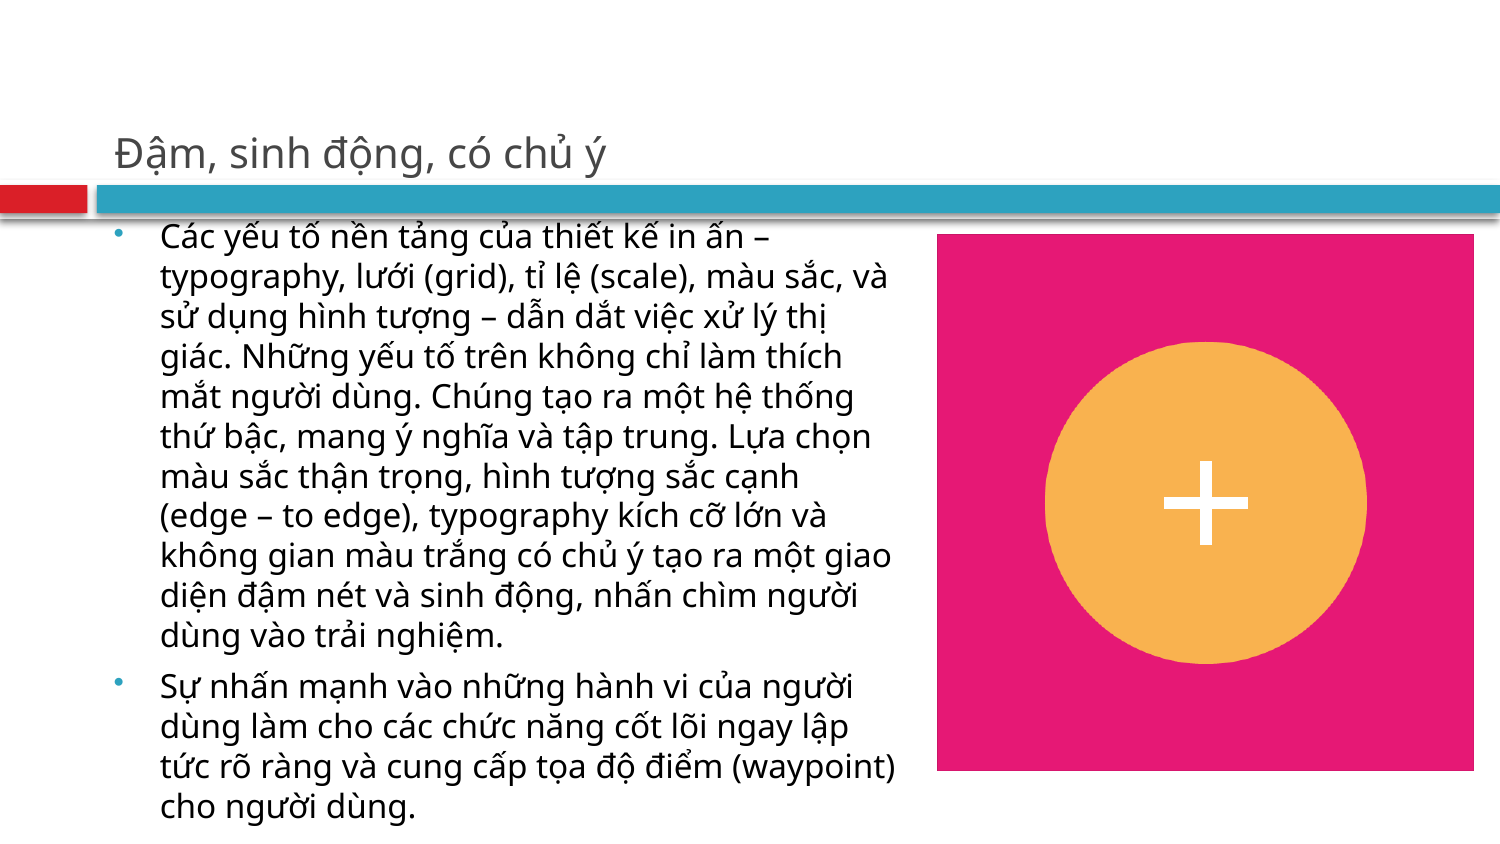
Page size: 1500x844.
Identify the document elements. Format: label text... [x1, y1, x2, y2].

list Các yếu tố nền tảng của thiết kế in ấn – typography, lưới (grid), tỉ lệ (scale), màu sắc, và sử dụng hình tượng – dẫn dắt việc xử lý thị giác. Những yếu tố trên không chỉ làm thích mắt người dùng. Chúng tạo ra một hệ thống thứ bậc, mang ý nghĩa và tập trung. Lựa chọn màu sắc thận trọng, hình tượng sắc cạnh (edge – to edge), typography kích cỡ lớn và không gian màu trắng có chủ ý tạo ra một giao diện đậm nét và sinh động, nhấn chìm người dùng vào trải nghiệm. Sự nhấn mạnh vào những hành vi của người dùng làm cho các chức năng cốt lõi ngay lập tức rõ ràng và cung cấp tọa độ điểm (waypoint) cho người dùng. [99, 196, 913, 844]
title Đậm, sinh động, có chủ ý [99, 19, 1438, 185]
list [937, 234, 1474, 771]
